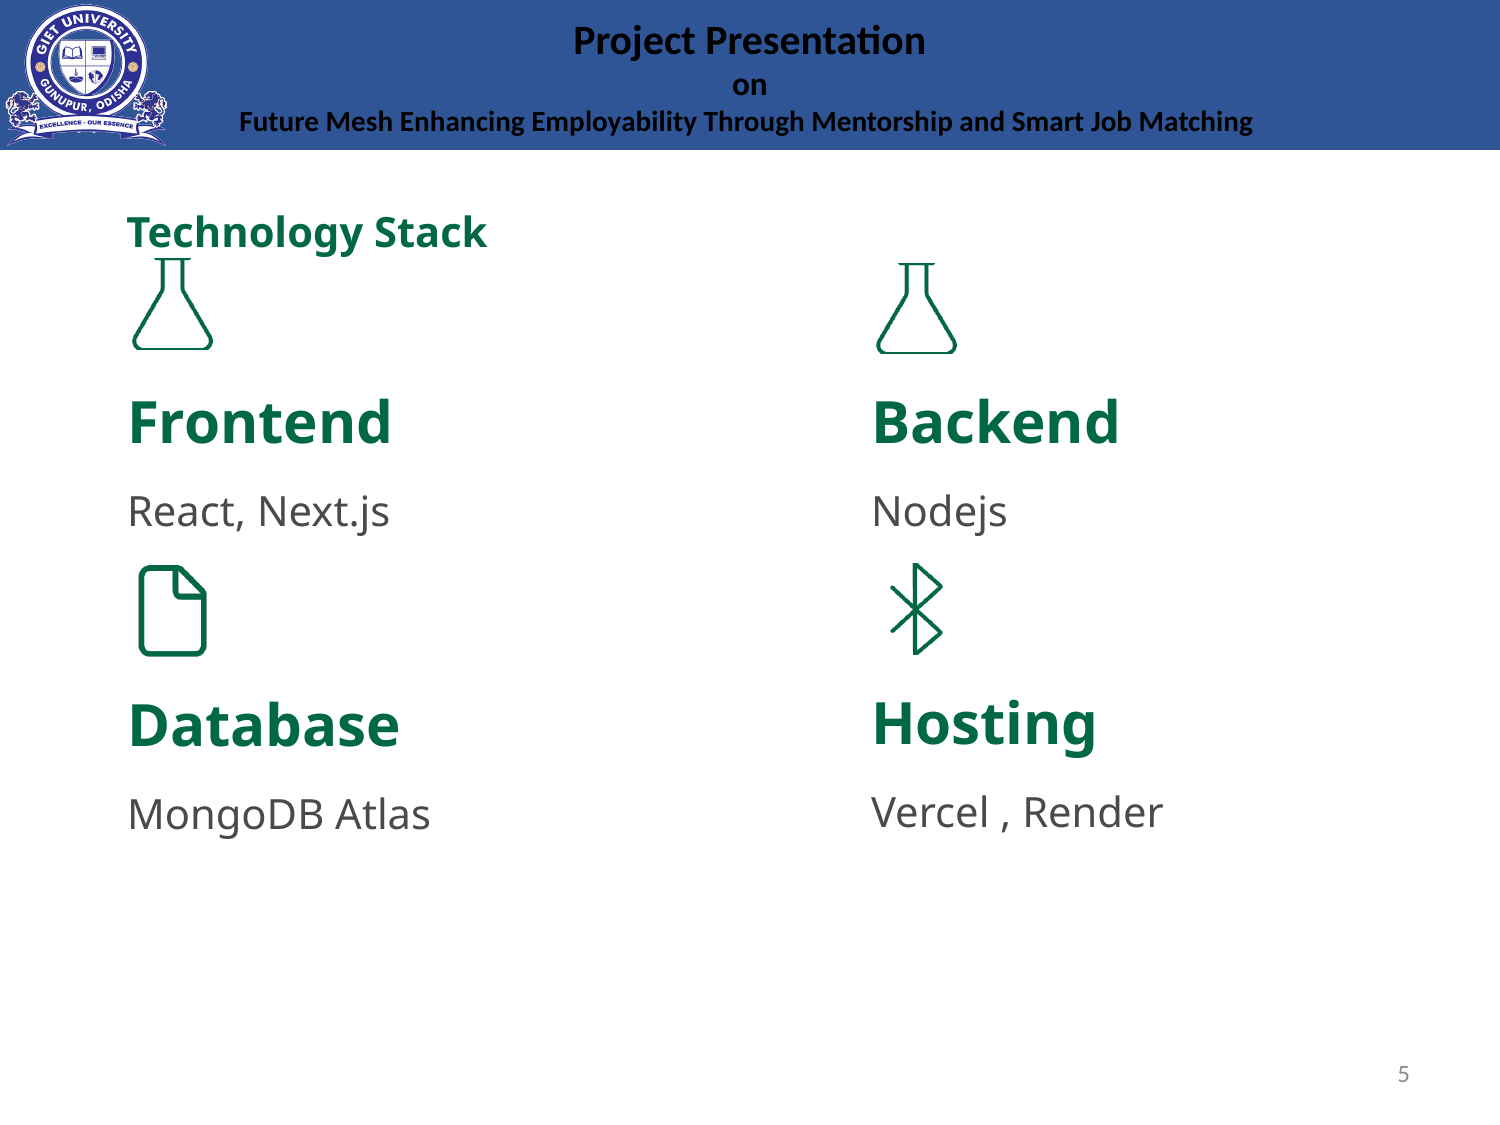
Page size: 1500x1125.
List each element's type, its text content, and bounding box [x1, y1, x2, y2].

picture [126, 258, 219, 350]
text_box Database [127, 701, 582, 759]
picture [870, 563, 963, 655]
text_box Technology Stack [126, 142, 467, 233]
title Project Presentation on Future Mesh Enhancing Employability Through Mentorship and Smart Job Matching [174, 0, 1500, 150]
text_box Nodejs [871, 477, 1500, 536]
text_box MongoDB Atlas [127, 780, 1178, 839]
slide_number 5 [1074, 1042, 1425, 1103]
text_box Frontend [127, 399, 582, 457]
picture [0, 0, 174, 151]
text_box Hosting [871, 699, 1326, 757]
picture [870, 262, 963, 355]
picture [126, 565, 219, 657]
text_box Vercel , Render [871, 778, 1500, 837]
text_box React, Next.js [127, 477, 871, 536]
text_box Backend [871, 399, 1326, 457]
